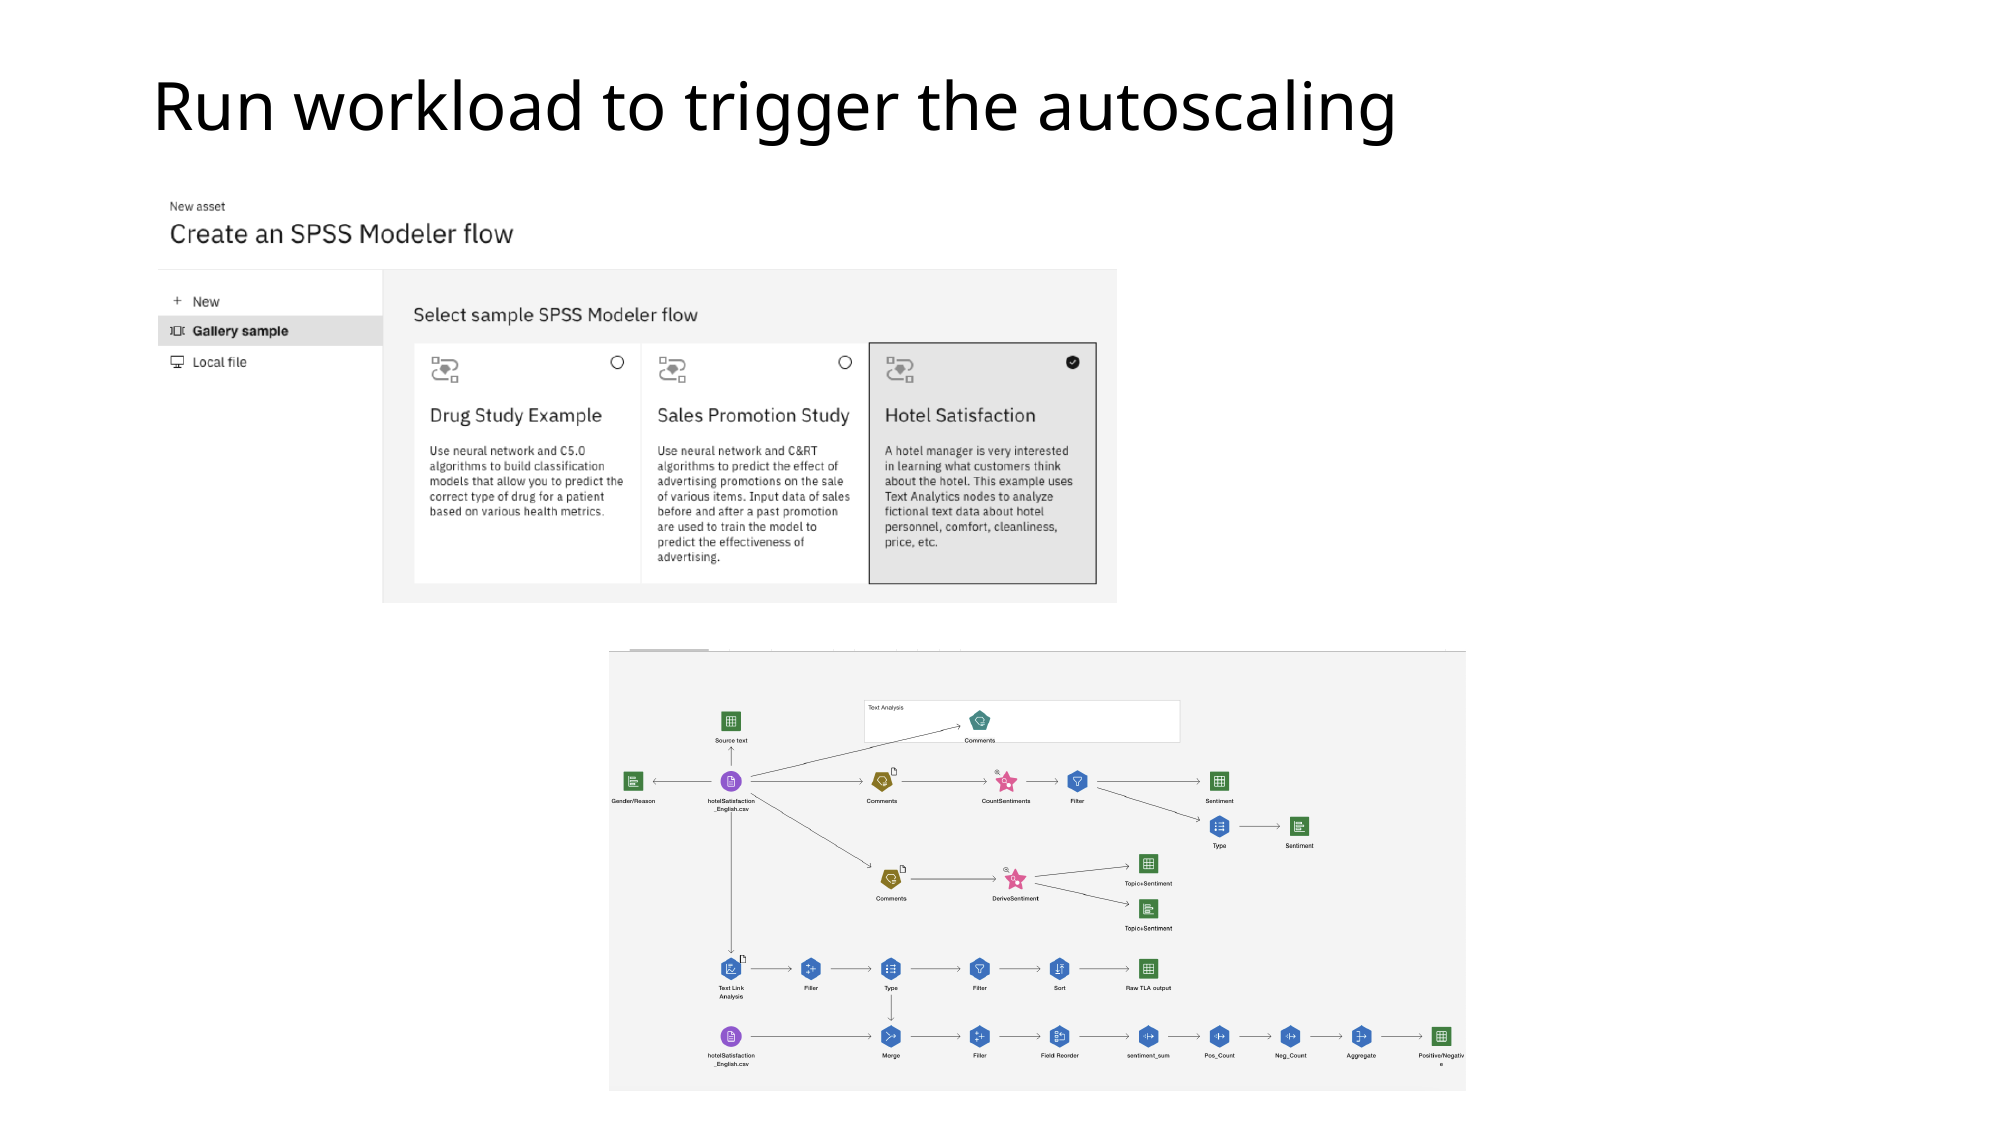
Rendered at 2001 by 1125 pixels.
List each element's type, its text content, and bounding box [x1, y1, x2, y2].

picture [158, 194, 1117, 603]
picture [609, 649, 1466, 1091]
title Run workload to trigger the autoscaling [137, 0, 1863, 218]
